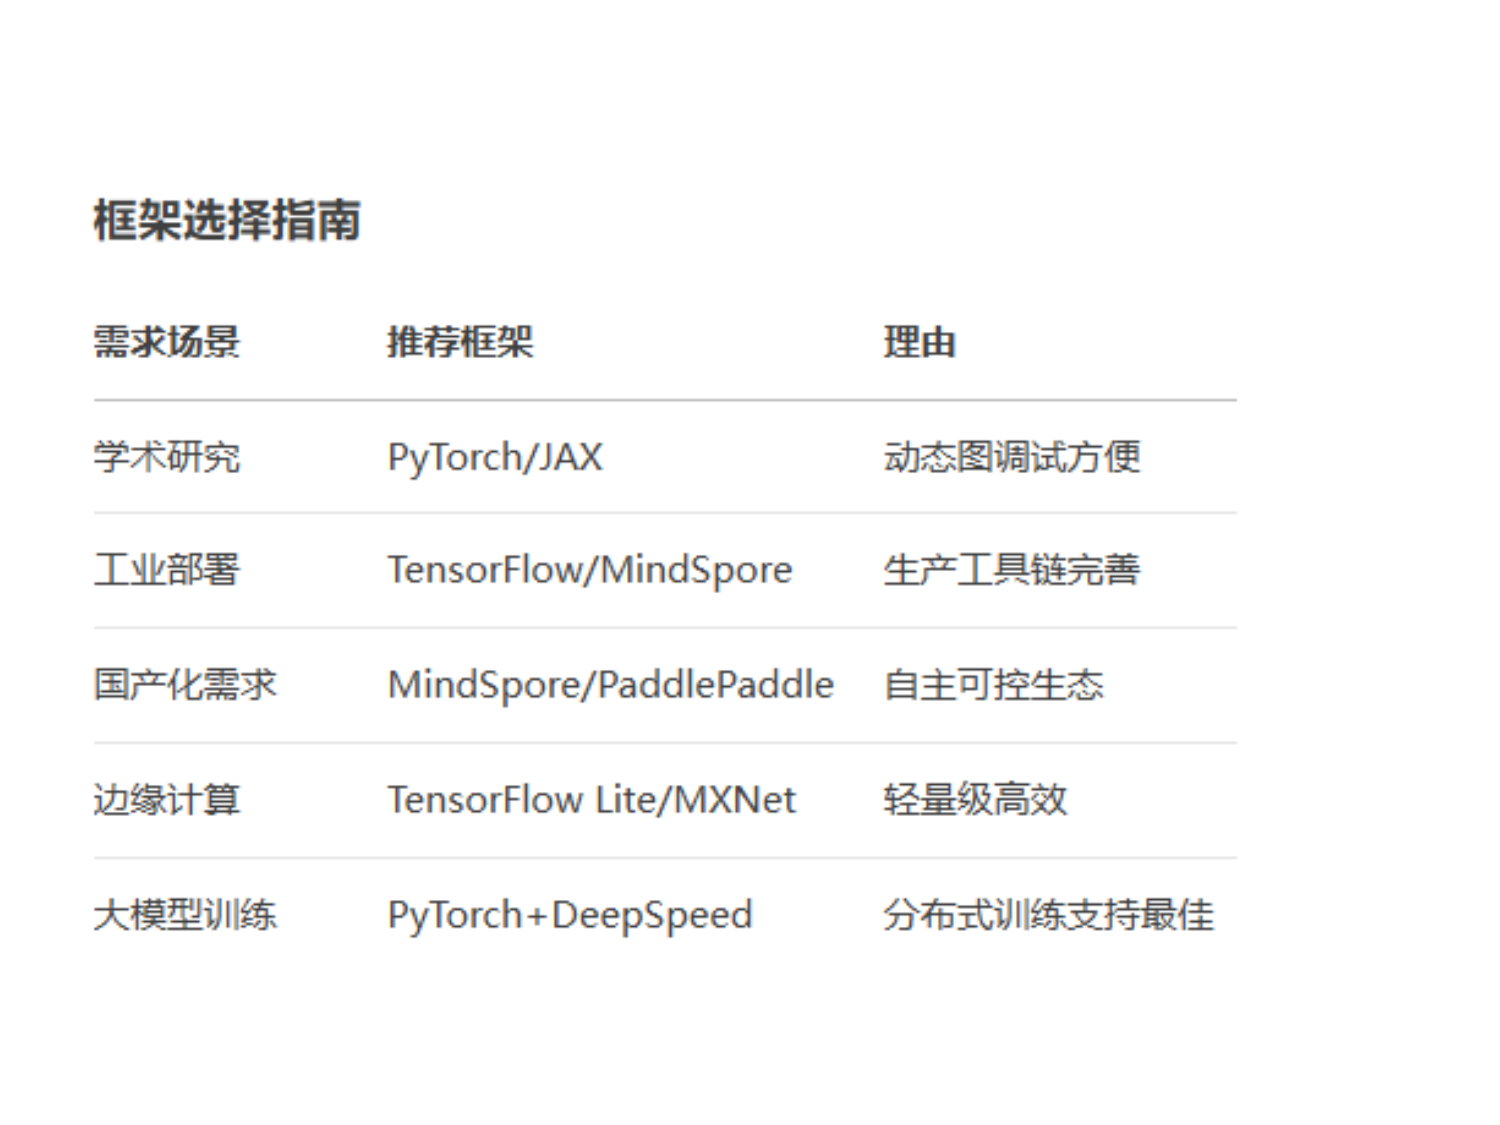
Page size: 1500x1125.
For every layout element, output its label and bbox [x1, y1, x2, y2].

list [56, 172, 1294, 970]
